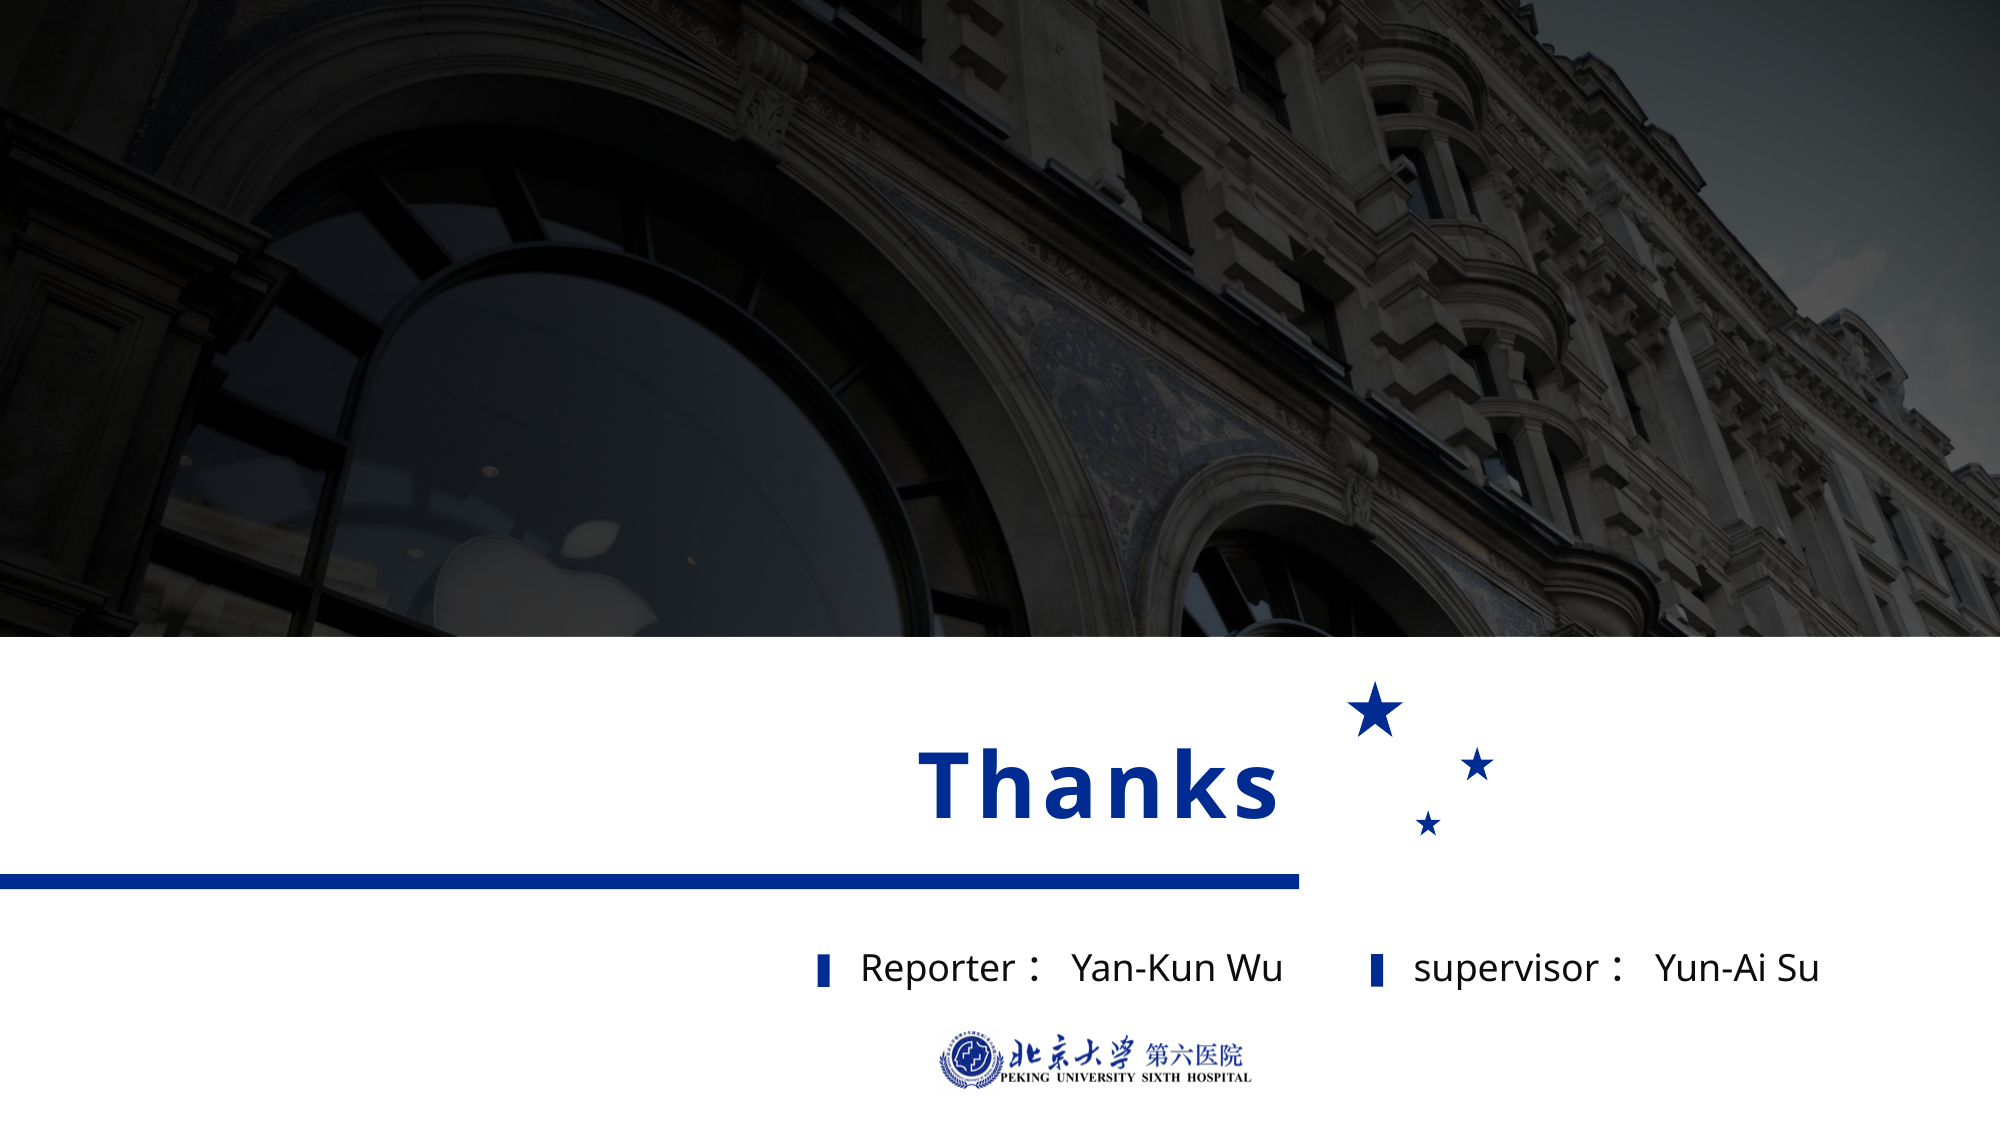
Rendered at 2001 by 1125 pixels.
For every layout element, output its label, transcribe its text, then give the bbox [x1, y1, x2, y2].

text_box [1344, 677, 1407, 719]
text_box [817, 936, 1877, 998]
text_box [1471, 743, 1497, 784]
text_box [0, 0, 2000, 638]
text_box [0, 873, 1300, 890]
picture [936, 1023, 1259, 1095]
text_box Thanks [726, 719, 1471, 844]
